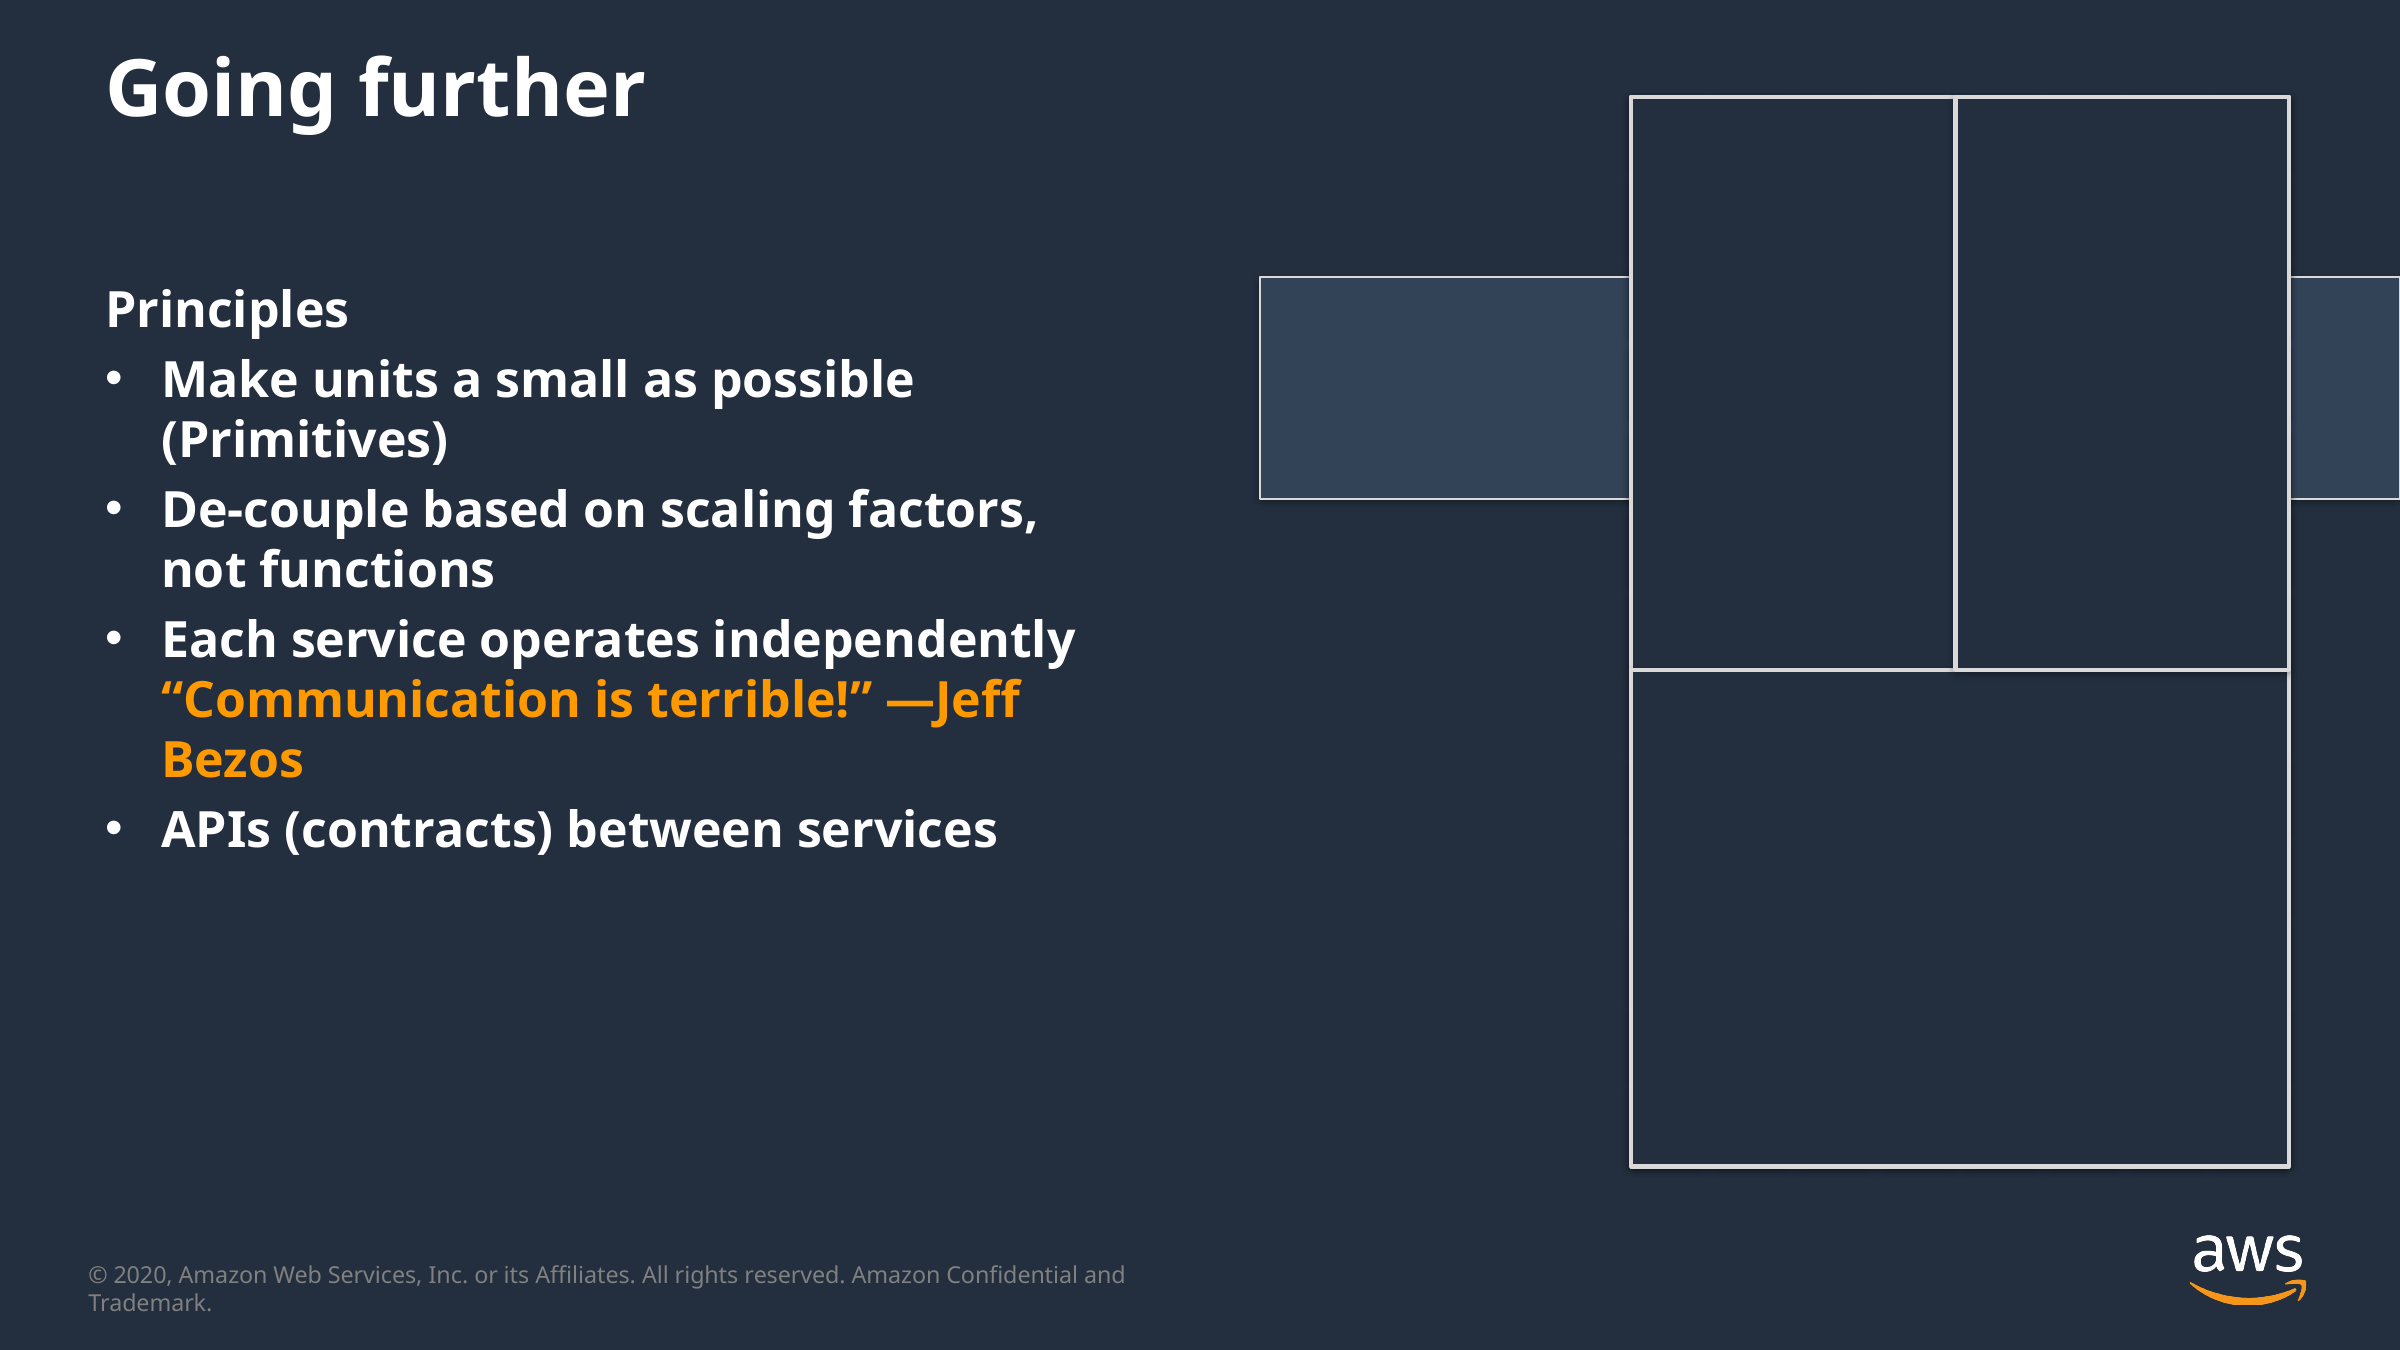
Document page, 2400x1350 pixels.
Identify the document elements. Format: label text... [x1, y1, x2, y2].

title Going further [90, 30, 2307, 174]
text_box [1955, 96, 2290, 670]
text_box [1630, 96, 1954, 669]
text_box [1259, 276, 1625, 500]
text_box [1630, 669, 2290, 1167]
text_box [2295, 276, 2400, 500]
list Principles Make units a small as possible (Primitives) De-couple based on scaling factors, not functions Each service operates independently “Communication is terrible!” —Jeff Bezos APIs (contracts) between services [90, 270, 1140, 1105]
